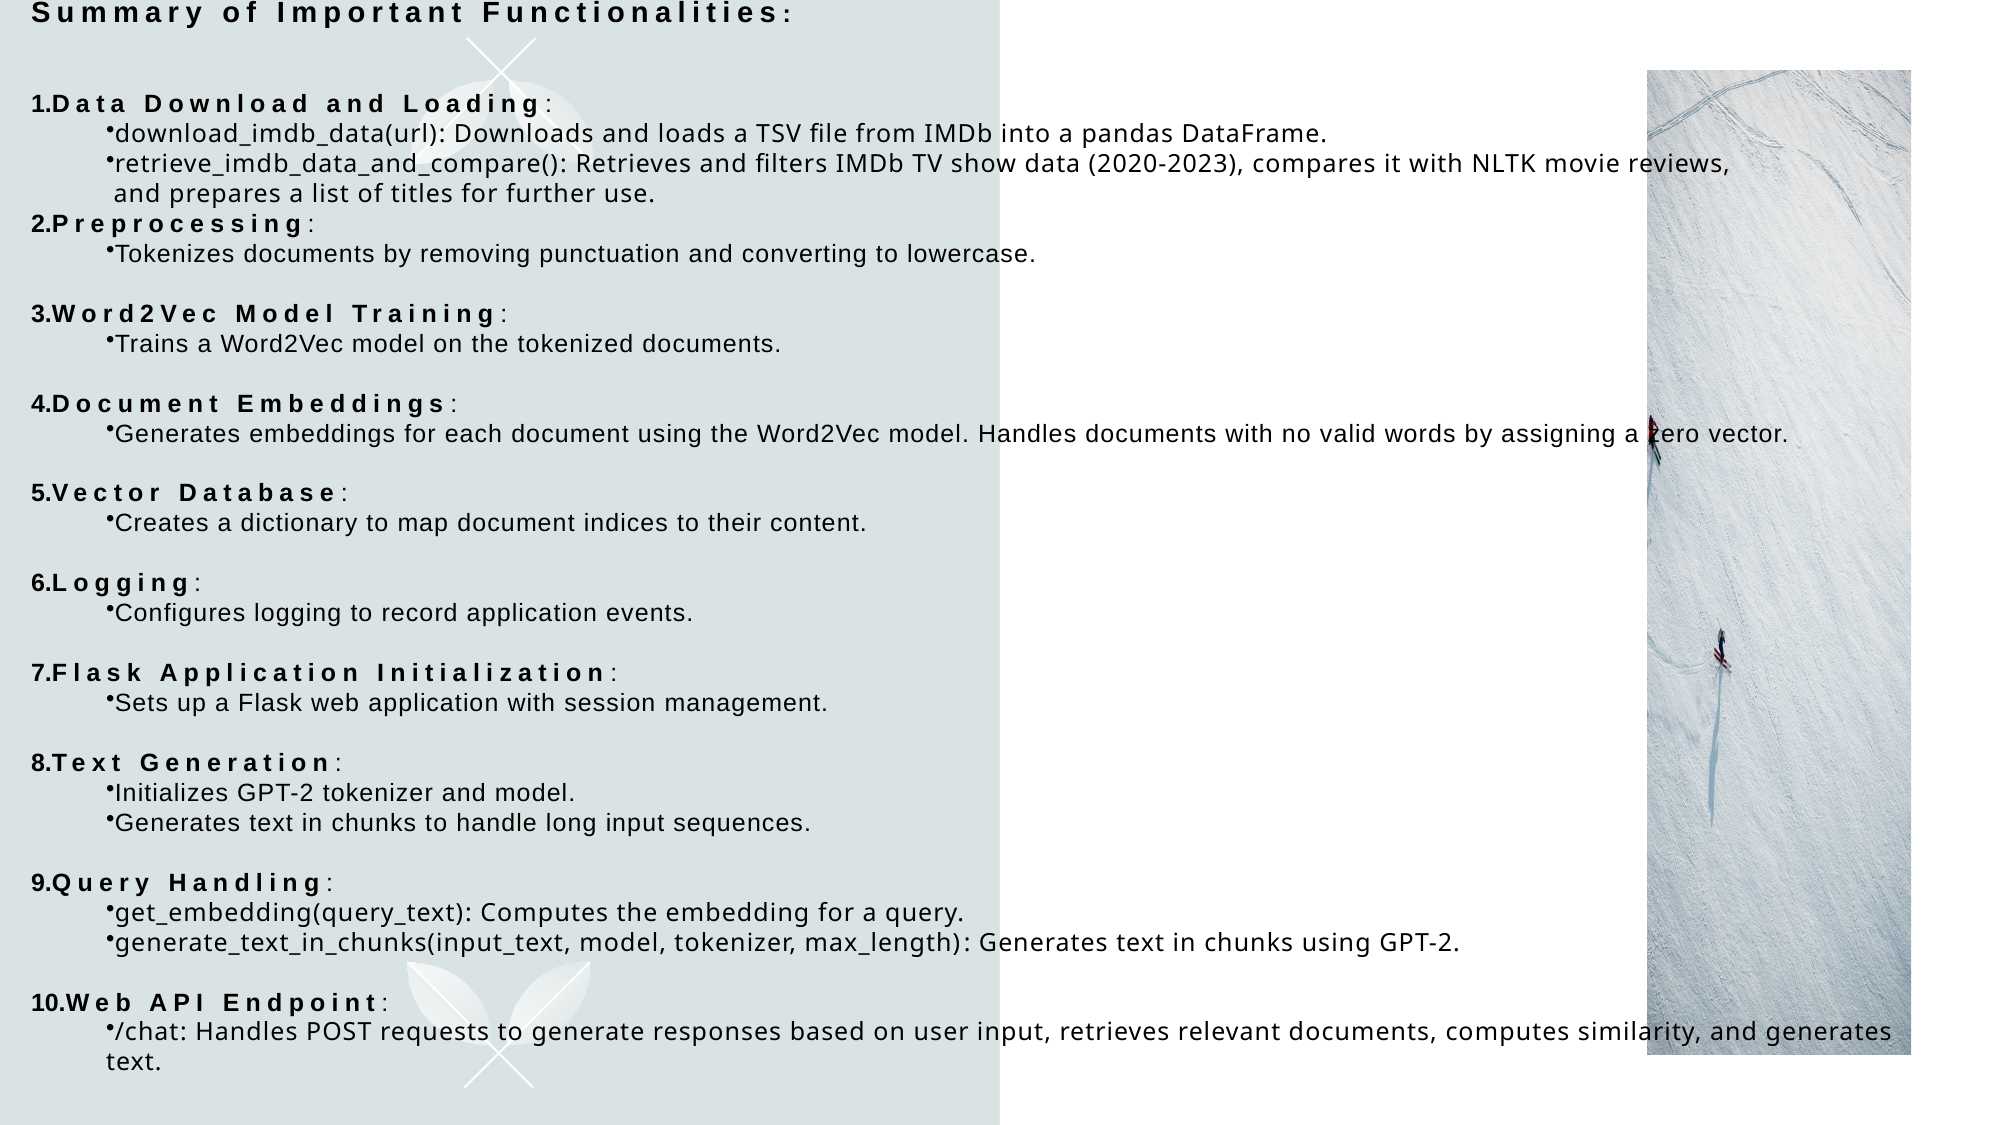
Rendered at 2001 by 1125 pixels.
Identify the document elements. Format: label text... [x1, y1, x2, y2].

picture [1646, 70, 1912, 1055]
subtitle Summary of Important Functionalities: Data Download and Loading: download_imdb_data(url): Downloads and loads a TSV file from IMDb into a pandas DataFrame. retrieve_imdb_data_and_compare(): Retrieves and filters IMDb TV show data (2020-2023), compares it with NLTK movie reviews, and prepares a list of titles for further use. Preprocessing: Tokenizes documents by removing punctuation and converting to lowercase. Word2Vec Model Training: Trains a Word2Vec model on the tokenized documents. Document Embeddings: Generates embeddings for each document using the Word2Vec model. Handles documents with no valid words by assigning a zero vector. Vector Database: Creates a dictionary to map document indices to their content. Logging: Configures logging to record application events. Flask Application Initialization: Sets up a Flask web application with session management. Text Generation: Initializes GPT-2 tokenizer and model. Generates text in chunks to handle long input sequences. Query Handling: get_embedding(query_text): Computes the embedding for a query. generate_text_in_chunks(input_text, model, tokenizer, max_length): Generates text in chunks using GPT-2. Web API Endpoint: /chat: Handles POST requests to generate responses based on user input, retrieves relevant documents, computes similarity, and generates text. [15, 0, 1933, 1114]
